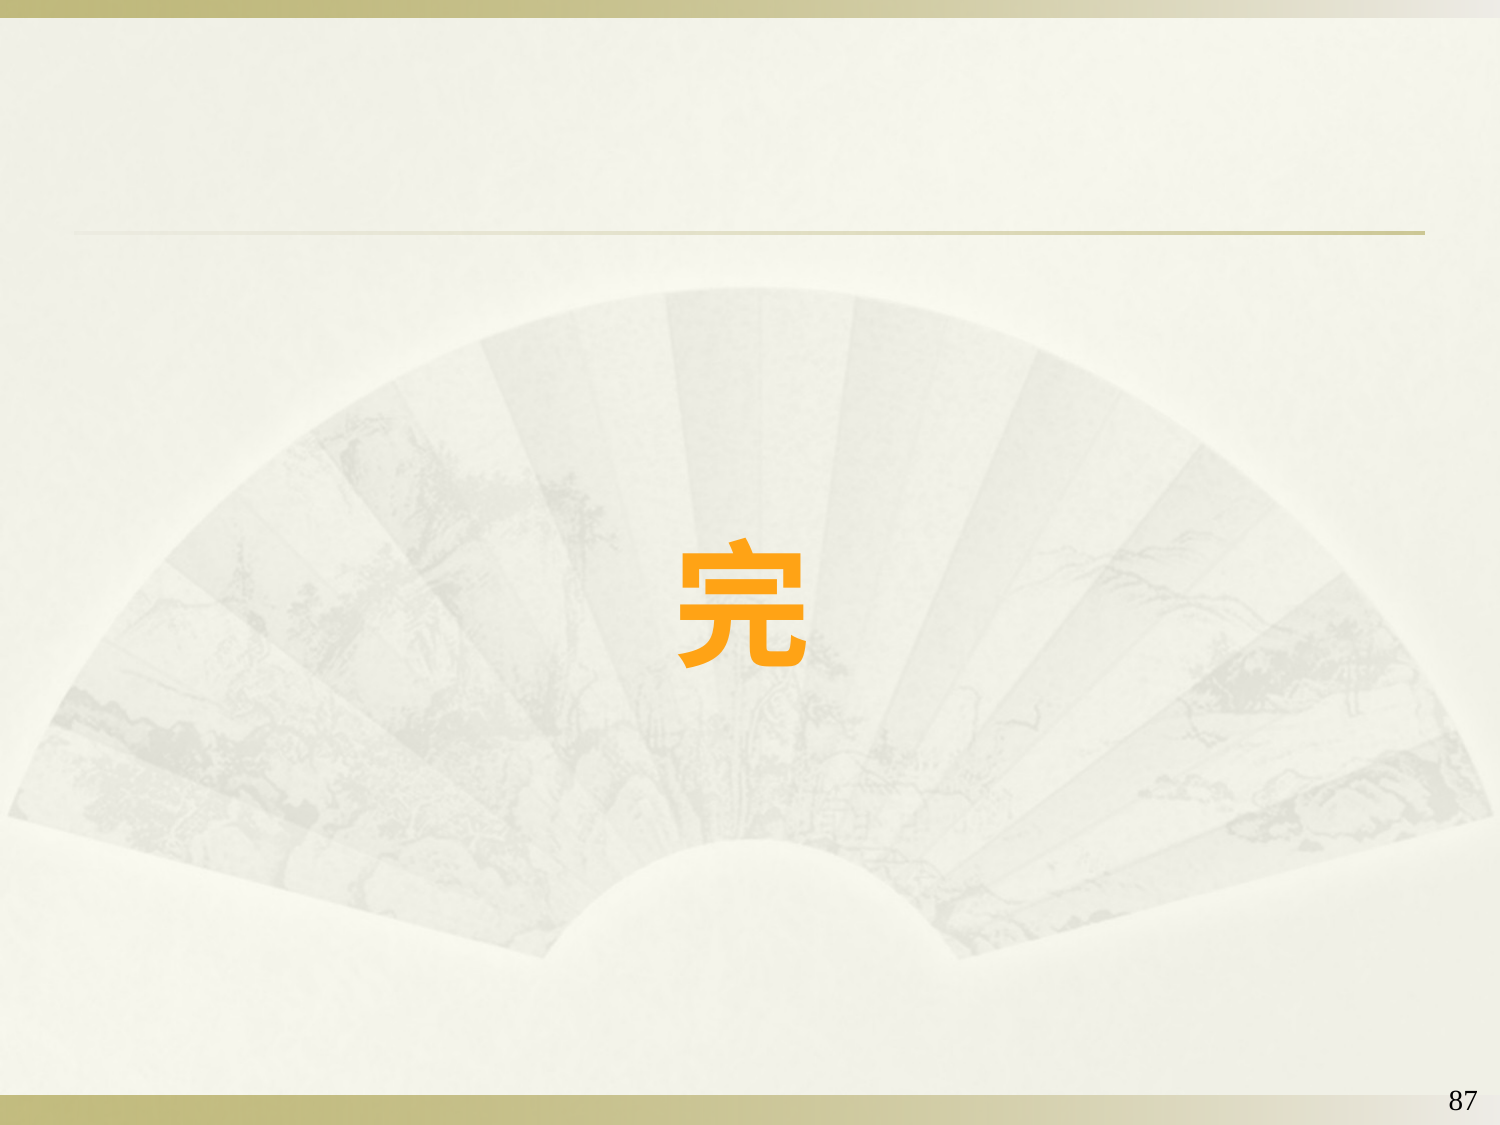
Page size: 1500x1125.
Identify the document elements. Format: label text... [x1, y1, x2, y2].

title 完 [67, 507, 1418, 696]
picture [0, 18, 1500, 1095]
